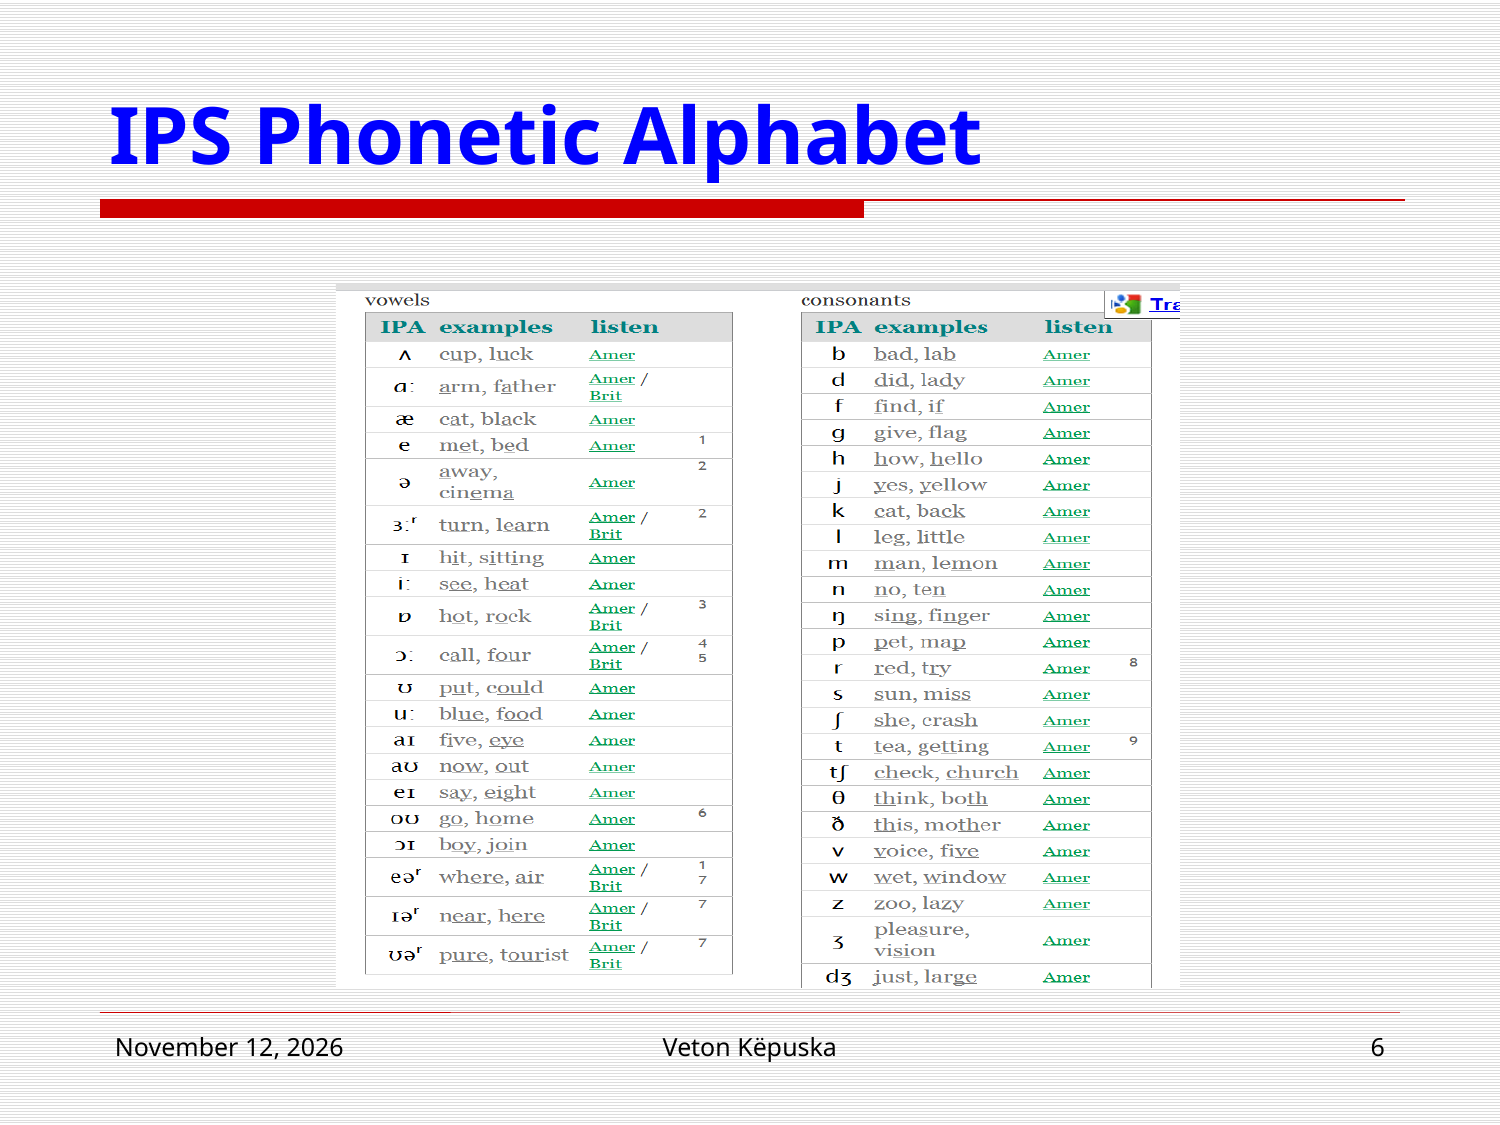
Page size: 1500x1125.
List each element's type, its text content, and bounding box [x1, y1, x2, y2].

footer Veton Këpuska [512, 1024, 988, 1103]
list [335, 284, 1181, 988]
title IPS Phonetic Alphabet [93, 49, 1407, 188]
slide_number 6 [1074, 1024, 1401, 1103]
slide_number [99, 1024, 426, 1103]
